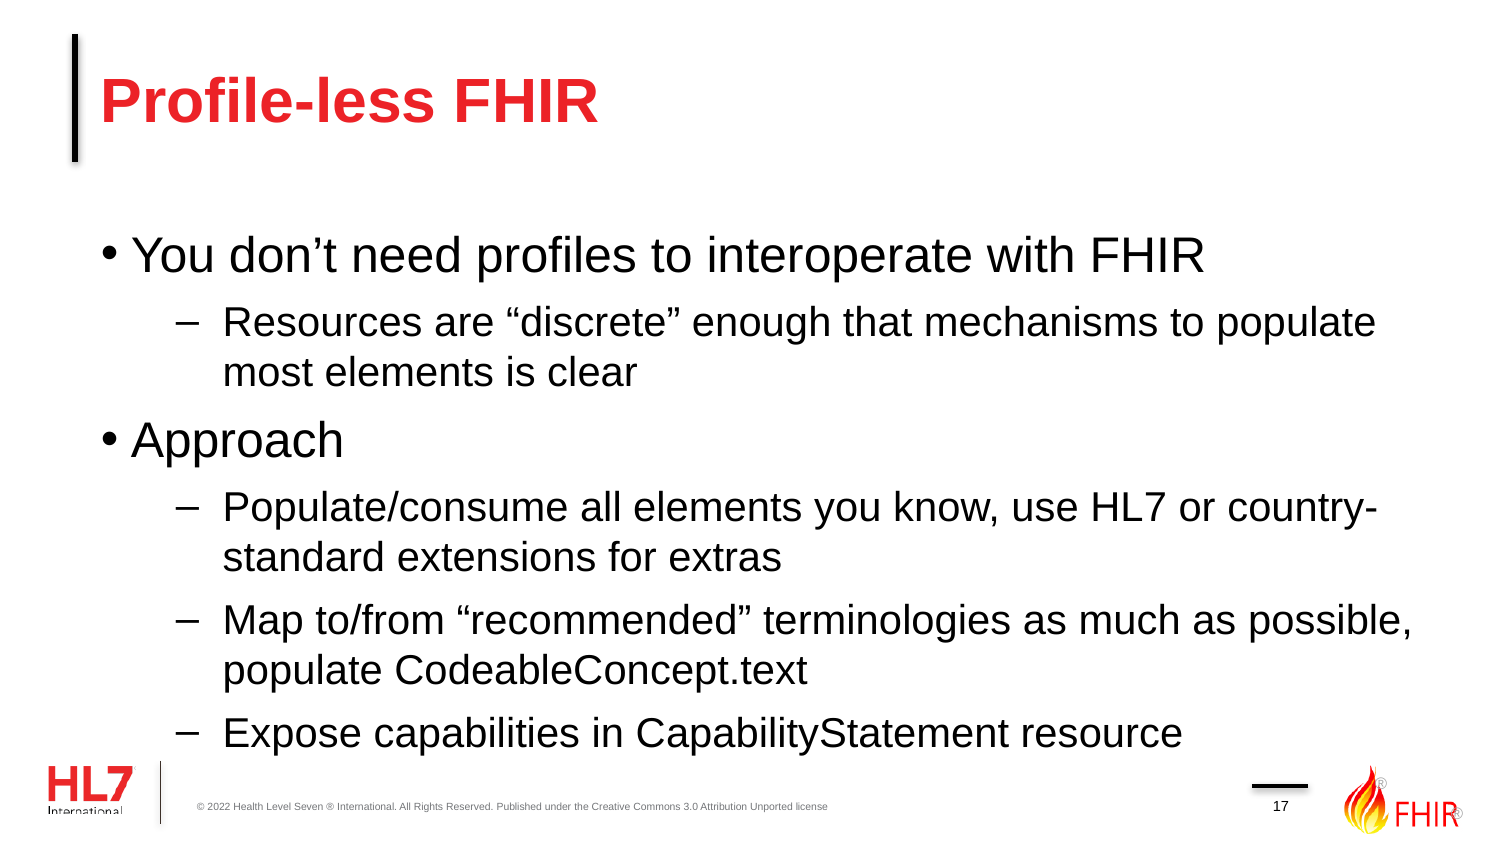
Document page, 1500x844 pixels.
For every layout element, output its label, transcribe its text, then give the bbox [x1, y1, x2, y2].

picture [1339, 760, 1463, 837]
slide_number 17 [1258, 786, 1304, 814]
list You don’t need profiles to interoperate with FHIR Resources are “discrete” enough that mechanisms to populate most elements is clear Approach Populate/consume all elements you know, use HL7 or country-standard extensions for extras Map to/from “recommended” terminologies as much as possible, populate CodeableConcept.text Expose capabilities in CapabilityStatement resource [100, 222, 1451, 731]
footer © 2022 Health Level Seven ® International. All Rights Reserved. Published under the Creative Commons 3.0 Attribution Unported license [196, 786, 941, 813]
title Profile-less FHIR [100, 33, 1451, 163]
